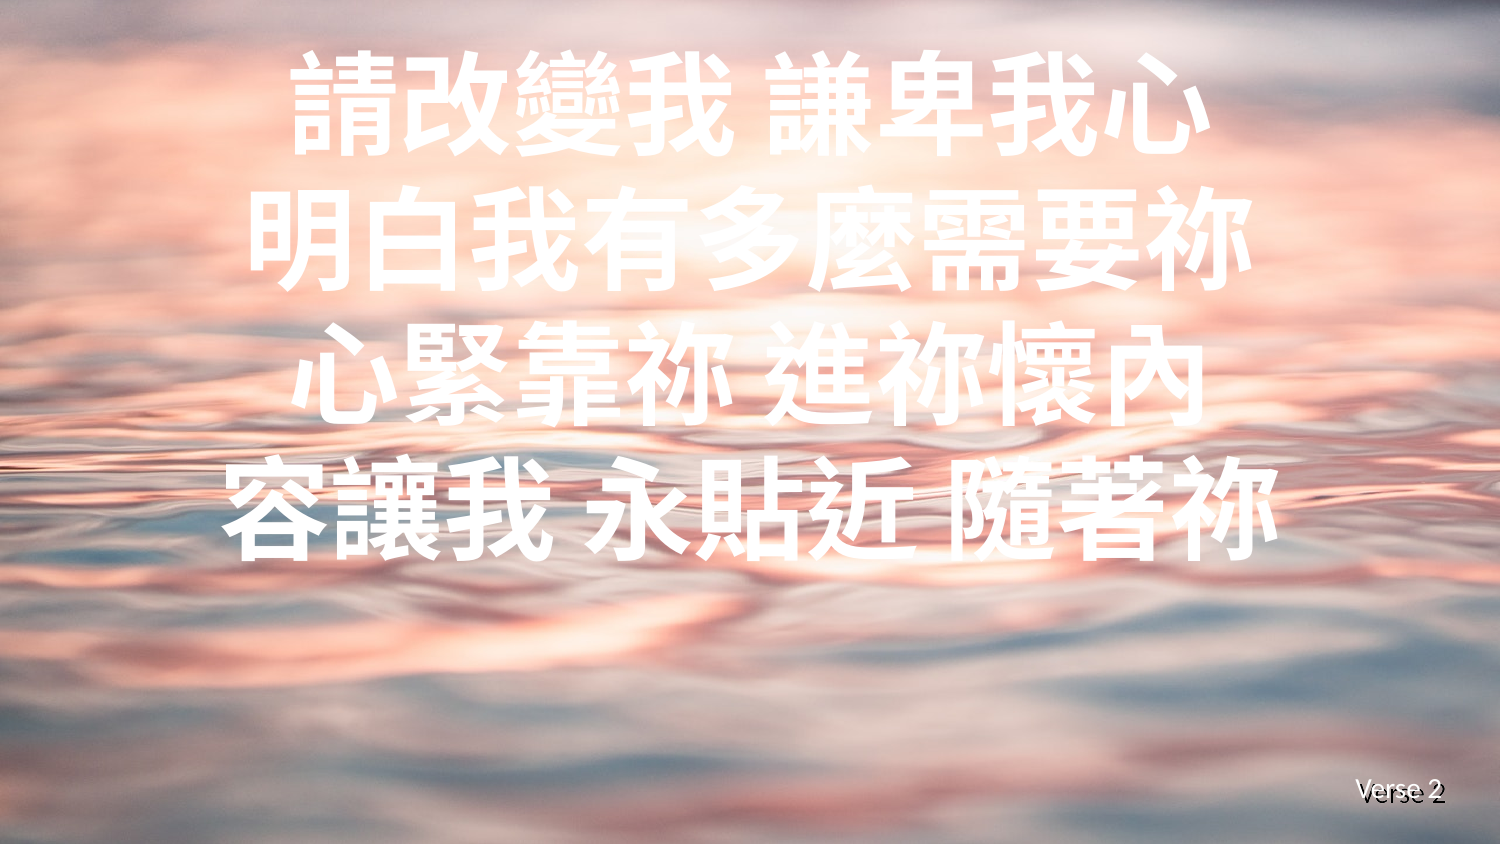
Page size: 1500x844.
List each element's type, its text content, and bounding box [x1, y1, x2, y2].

text_box [224, 478, 1275, 694]
text_box Verse 2 [1340, 752, 1467, 821]
text_box 請改變我 謙卑我心 明白我有多麼需要祢 心緊靠祢 進祢懷內 容讓我 永貼近 隨著祢 [41, 67, 1459, 540]
picture [0, 0, 1500, 844]
